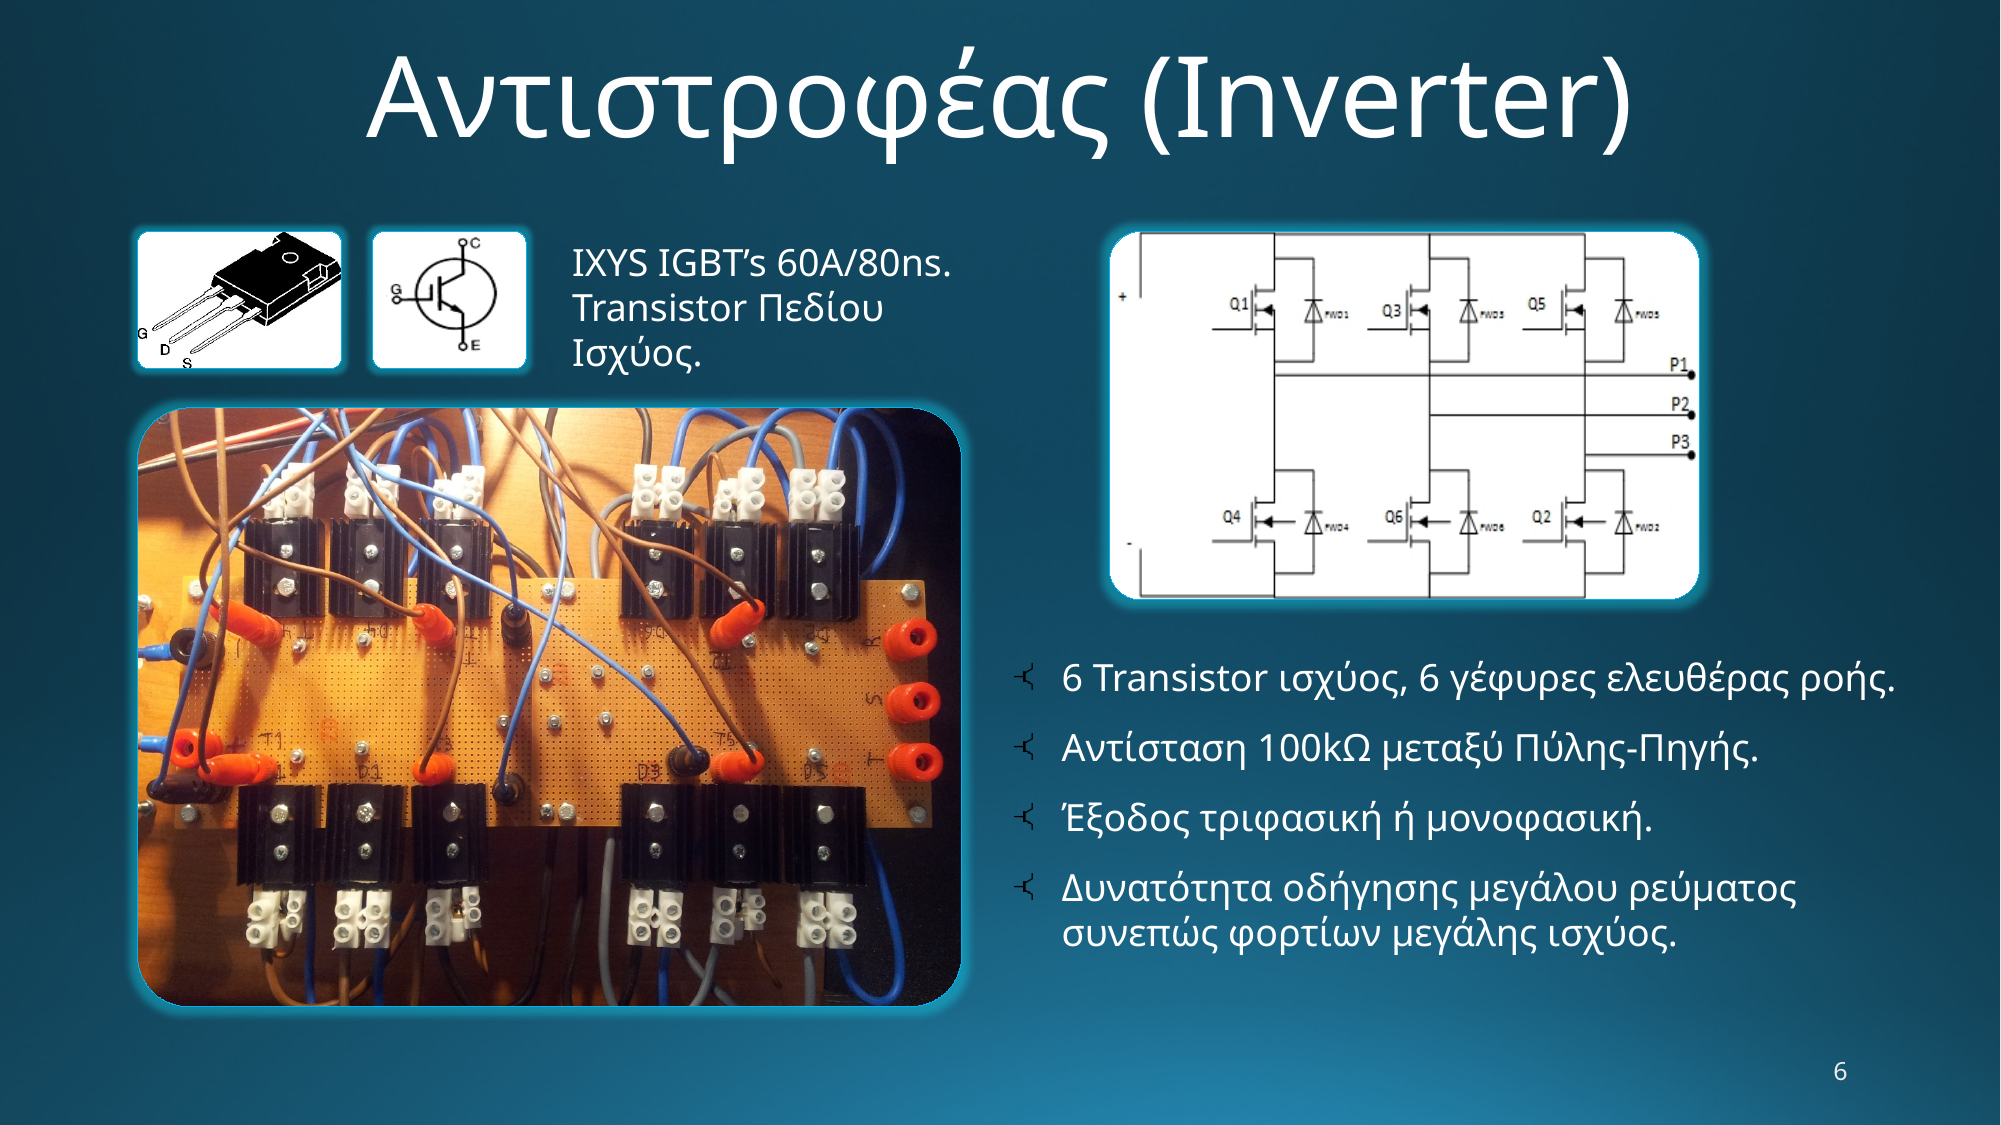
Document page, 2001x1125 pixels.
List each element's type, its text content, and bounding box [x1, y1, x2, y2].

text_box 6 Transistor ισχύος, 6 γέφυρες ελευθέρας ροής. Αντίσταση 100kΩ μεταξύ Πύλης-Πηγής. Έξοδος τριφασική ή μονοφασική. Δυνατότητα οδήγησης μεγάλου ρεύματος συνεπώς φορτίων μεγάλης ισχύος. [999, 646, 1960, 962]
text_box IXYS IGBT’s 60A/80ns. Transistor Πεδίου Ισχύος. [557, 231, 1000, 381]
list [137, 407, 962, 1007]
slide_number 6 [1412, 1042, 1863, 1103]
title Αντιστροφέας (Inverter) [137, 9, 1863, 193]
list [137, 231, 342, 369]
picture [0, 0, 2001, 1125]
